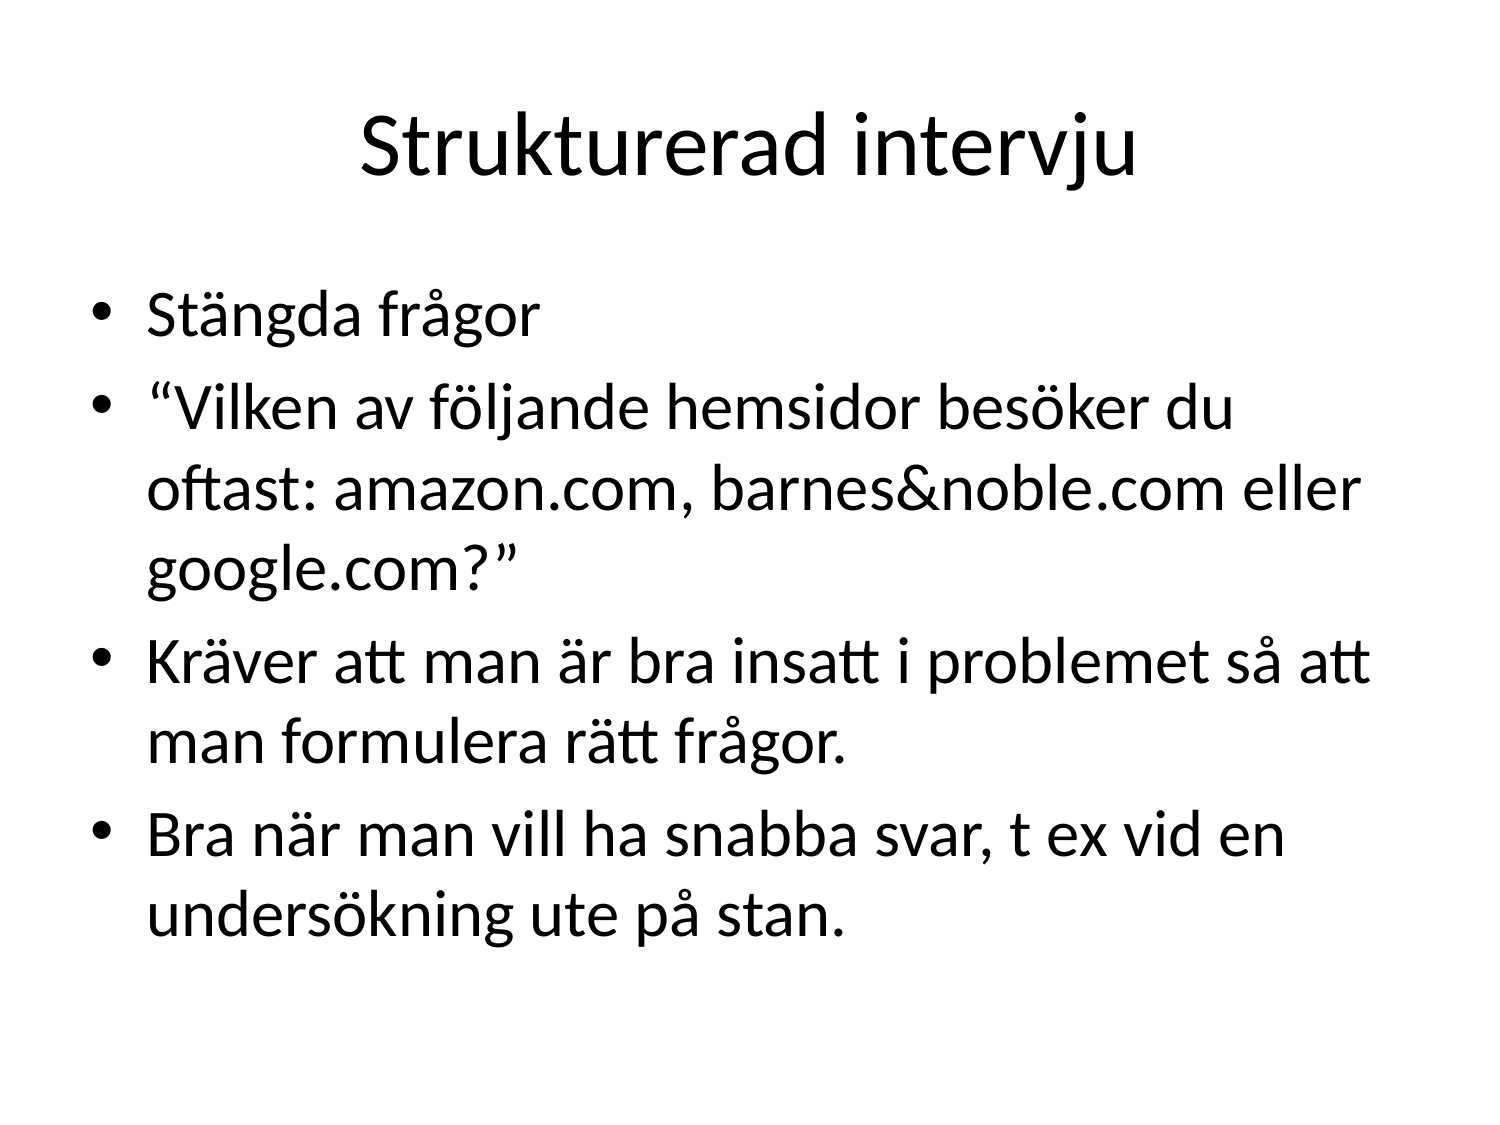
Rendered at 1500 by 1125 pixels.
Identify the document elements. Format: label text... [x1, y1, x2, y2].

title Strukturerad intervju [75, 45, 1425, 233]
list Stängda frågor “Vilken av följande hemsidor besöker du oftast: amazon.com, barnes&noble.com eller google.com?” Kräver att man är bra insatt i problemet så att man formulera rätt frågor. Bra när man vill ha snabba svar, t ex vid en undersökning ute på stan. [75, 262, 1425, 1005]
